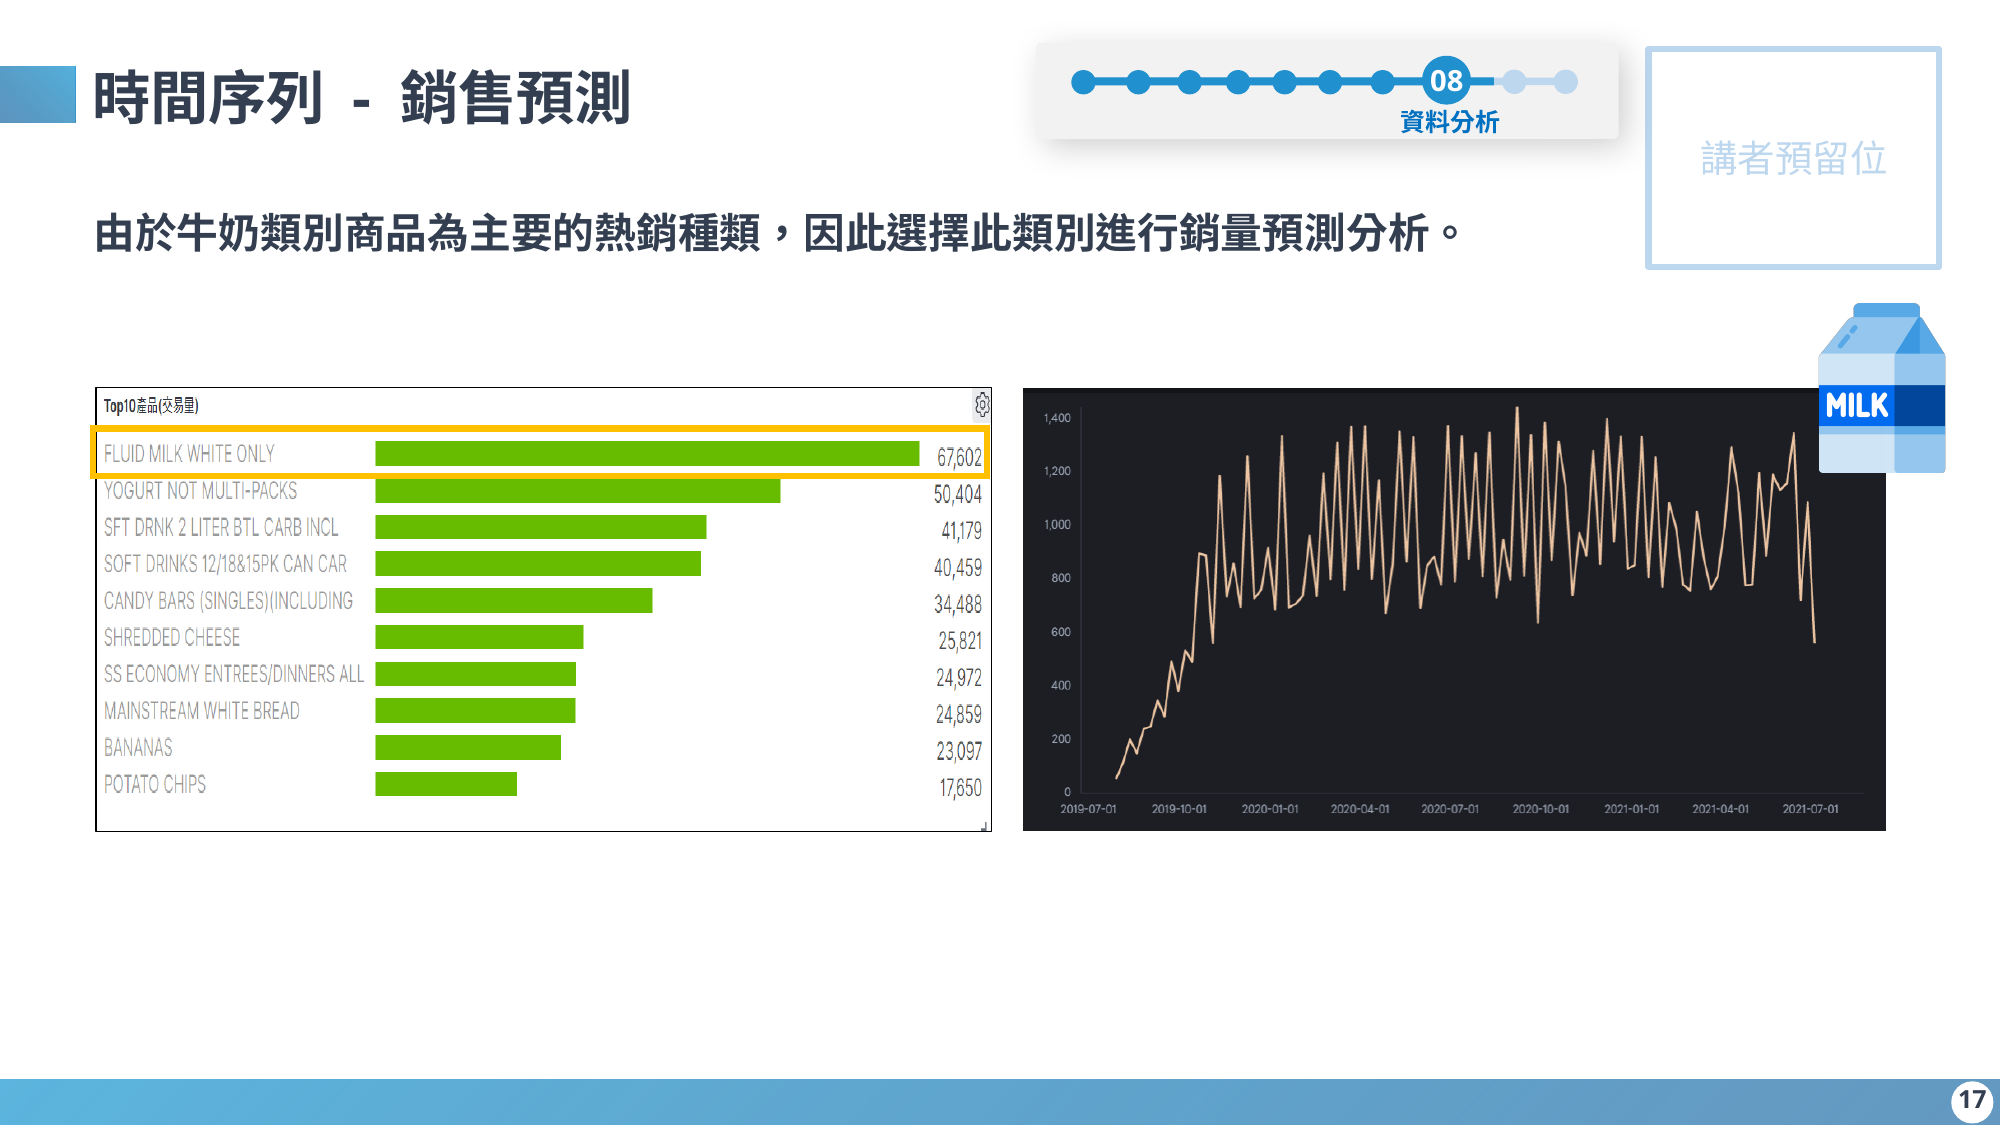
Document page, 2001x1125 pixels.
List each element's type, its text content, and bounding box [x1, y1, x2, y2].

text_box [1035, 42, 1619, 156]
slide_number 17 [1551, 1070, 2000, 1125]
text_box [92, 387, 991, 832]
text_box 時間序列 - 銷售預測 [77, 53, 957, 139]
picture [1023, 303, 1967, 832]
text_box 由於牛奶類別商品為主要的熱銷種類，因此選擇此類別進行銷量預測分析。 [78, 205, 1577, 268]
